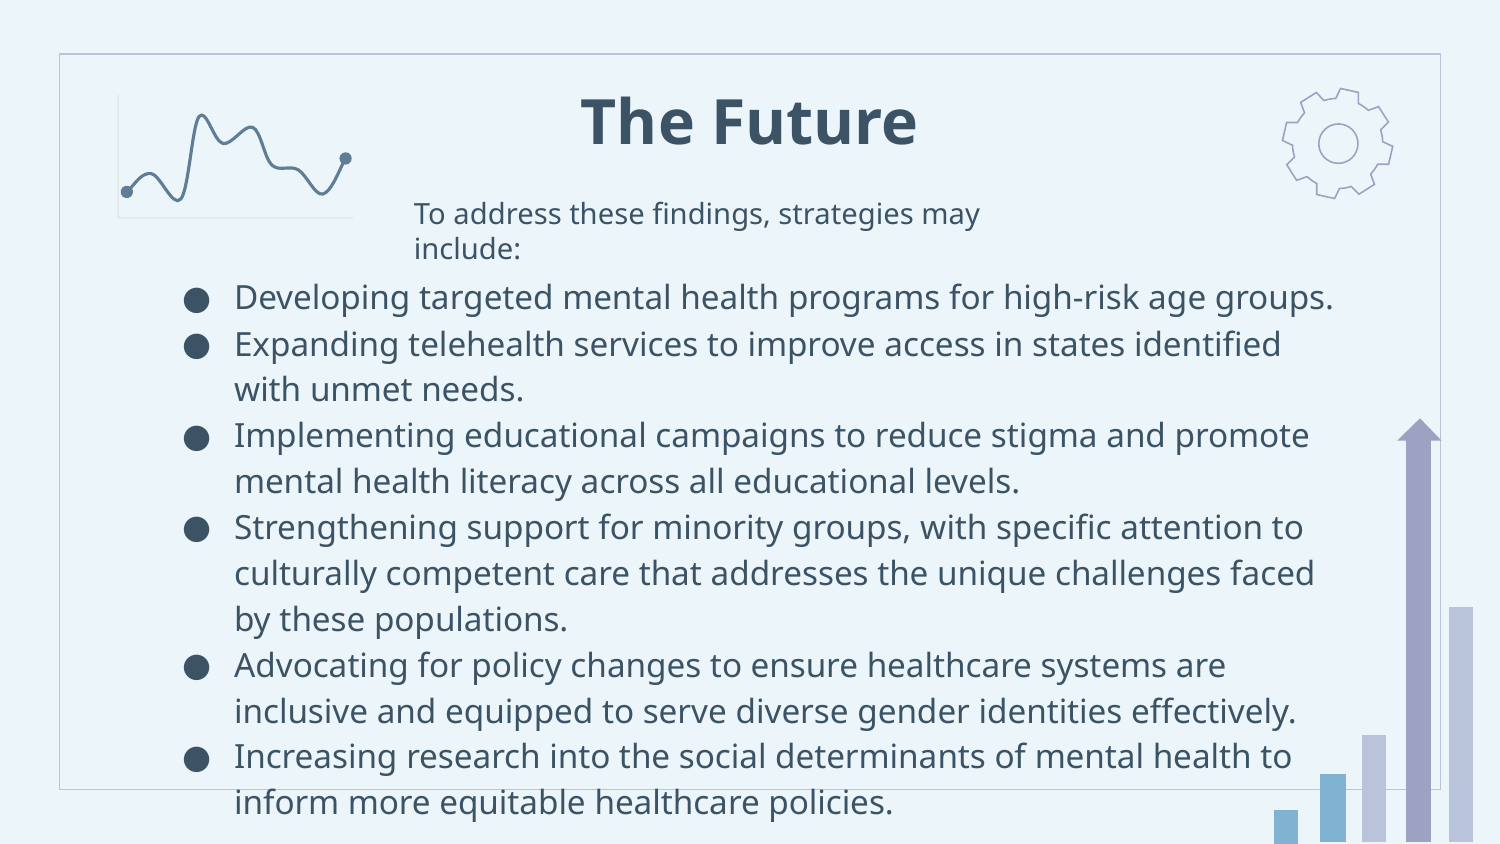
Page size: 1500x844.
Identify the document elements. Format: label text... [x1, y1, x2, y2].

text_box To address these findings, strategies may include: [399, 180, 1101, 243]
subtitle Developing targeted mental health programs for high-risk age groups. Expanding telehealth services to improve access in states identified with unmet needs. Implementing educational campaigns to reduce stigma and promote mental health literacy across all educational levels. Strengthening support for minority groups, with specific attention to culturally competent care that addresses the unique challenges faced by these populations. Advocating for policy changes to ensure healthcare systems are inclusive and equipped to serve diverse gender identities effectively. Increasing research into the social determinants of mental health to inform more equitable healthcare policies. [144, 255, 1356, 753]
title The Future [118, 72, 1382, 167]
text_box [117, 94, 353, 219]
